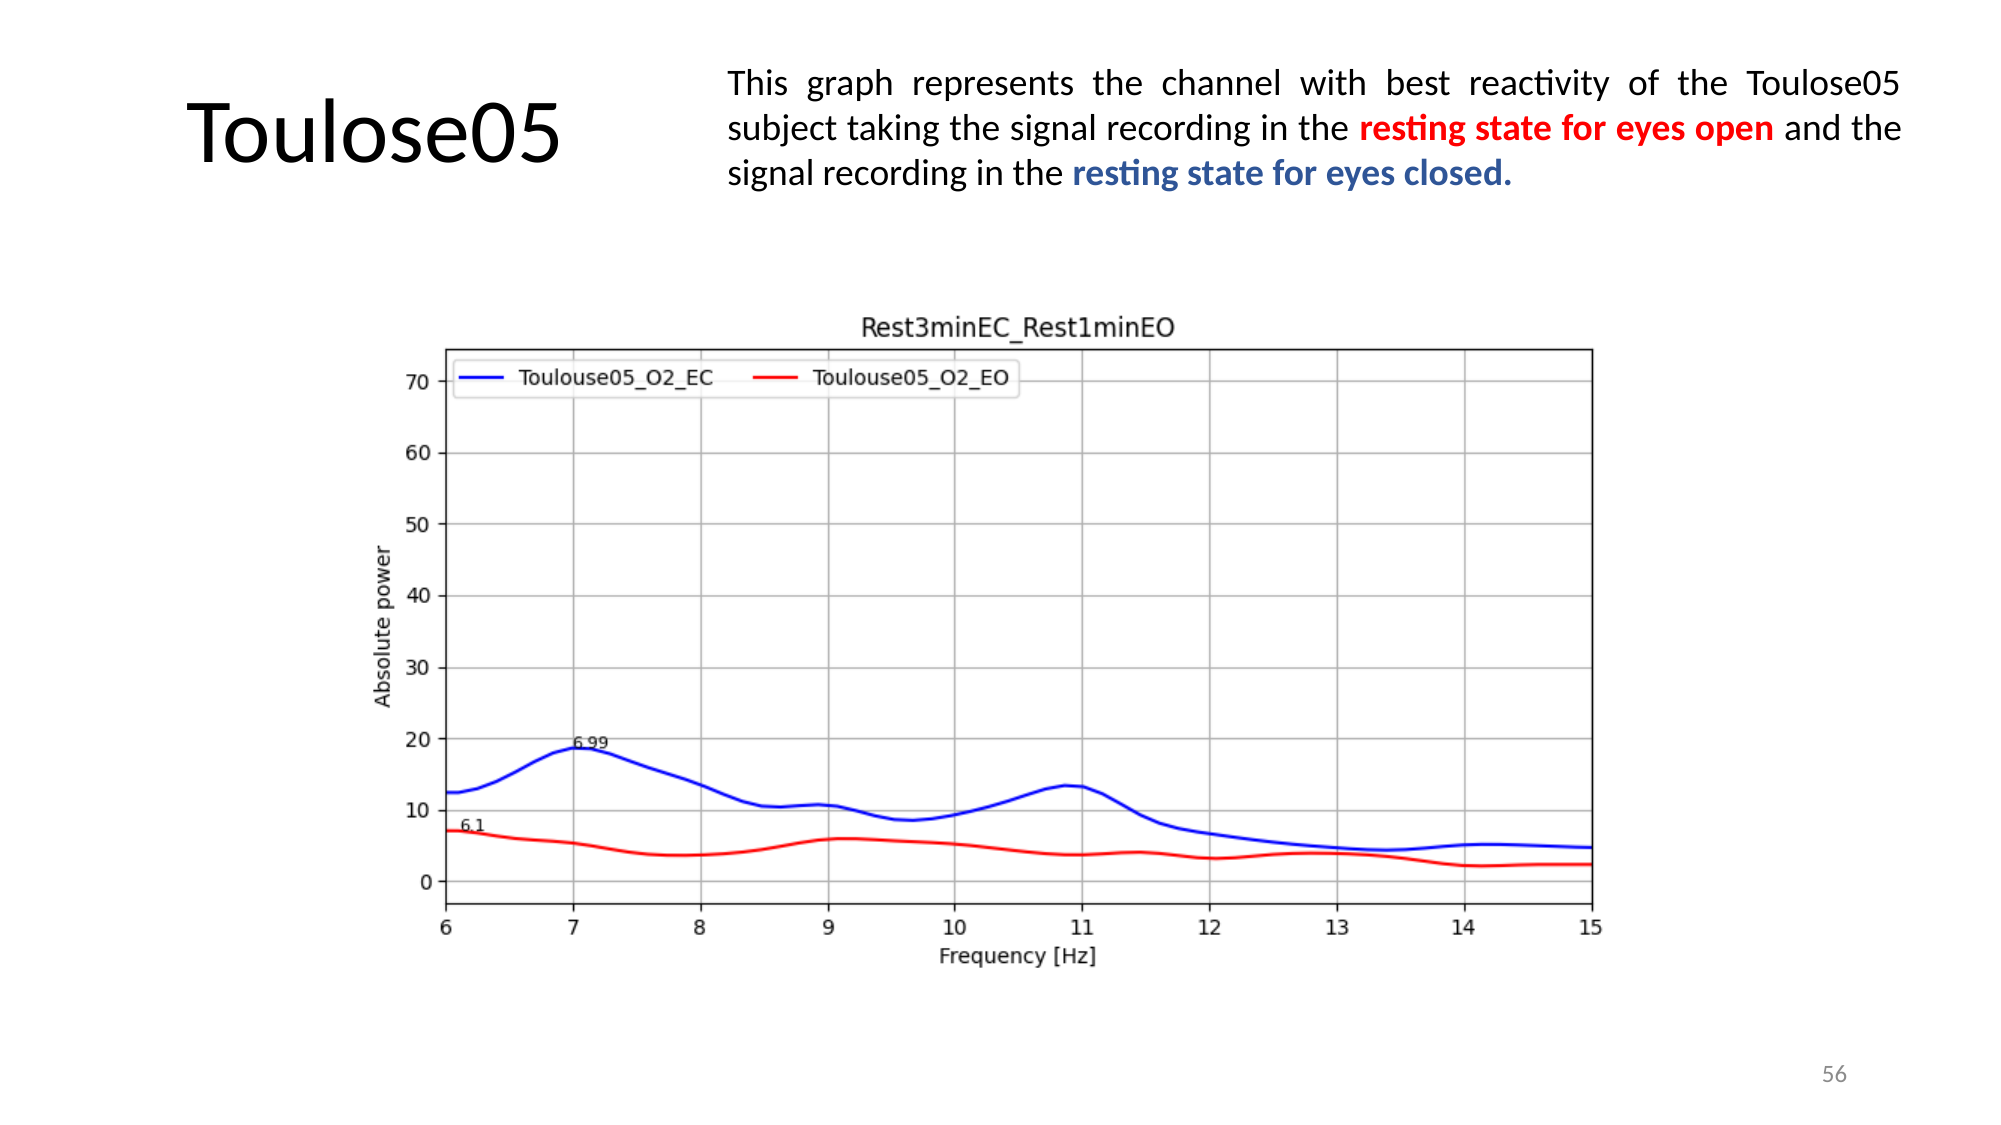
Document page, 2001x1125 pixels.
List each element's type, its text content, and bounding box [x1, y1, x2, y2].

text_box Toulose05 [171, 63, 580, 189]
text_box This graph represents the channel with best reactivity of the Toulose05 subject taking the signal recording in the resting state for eyes open and the signal recording in the resting state for eyes closed. [712, 51, 1917, 201]
picture [261, 262, 1739, 983]
slide_number 56 [1412, 1042, 1863, 1103]
